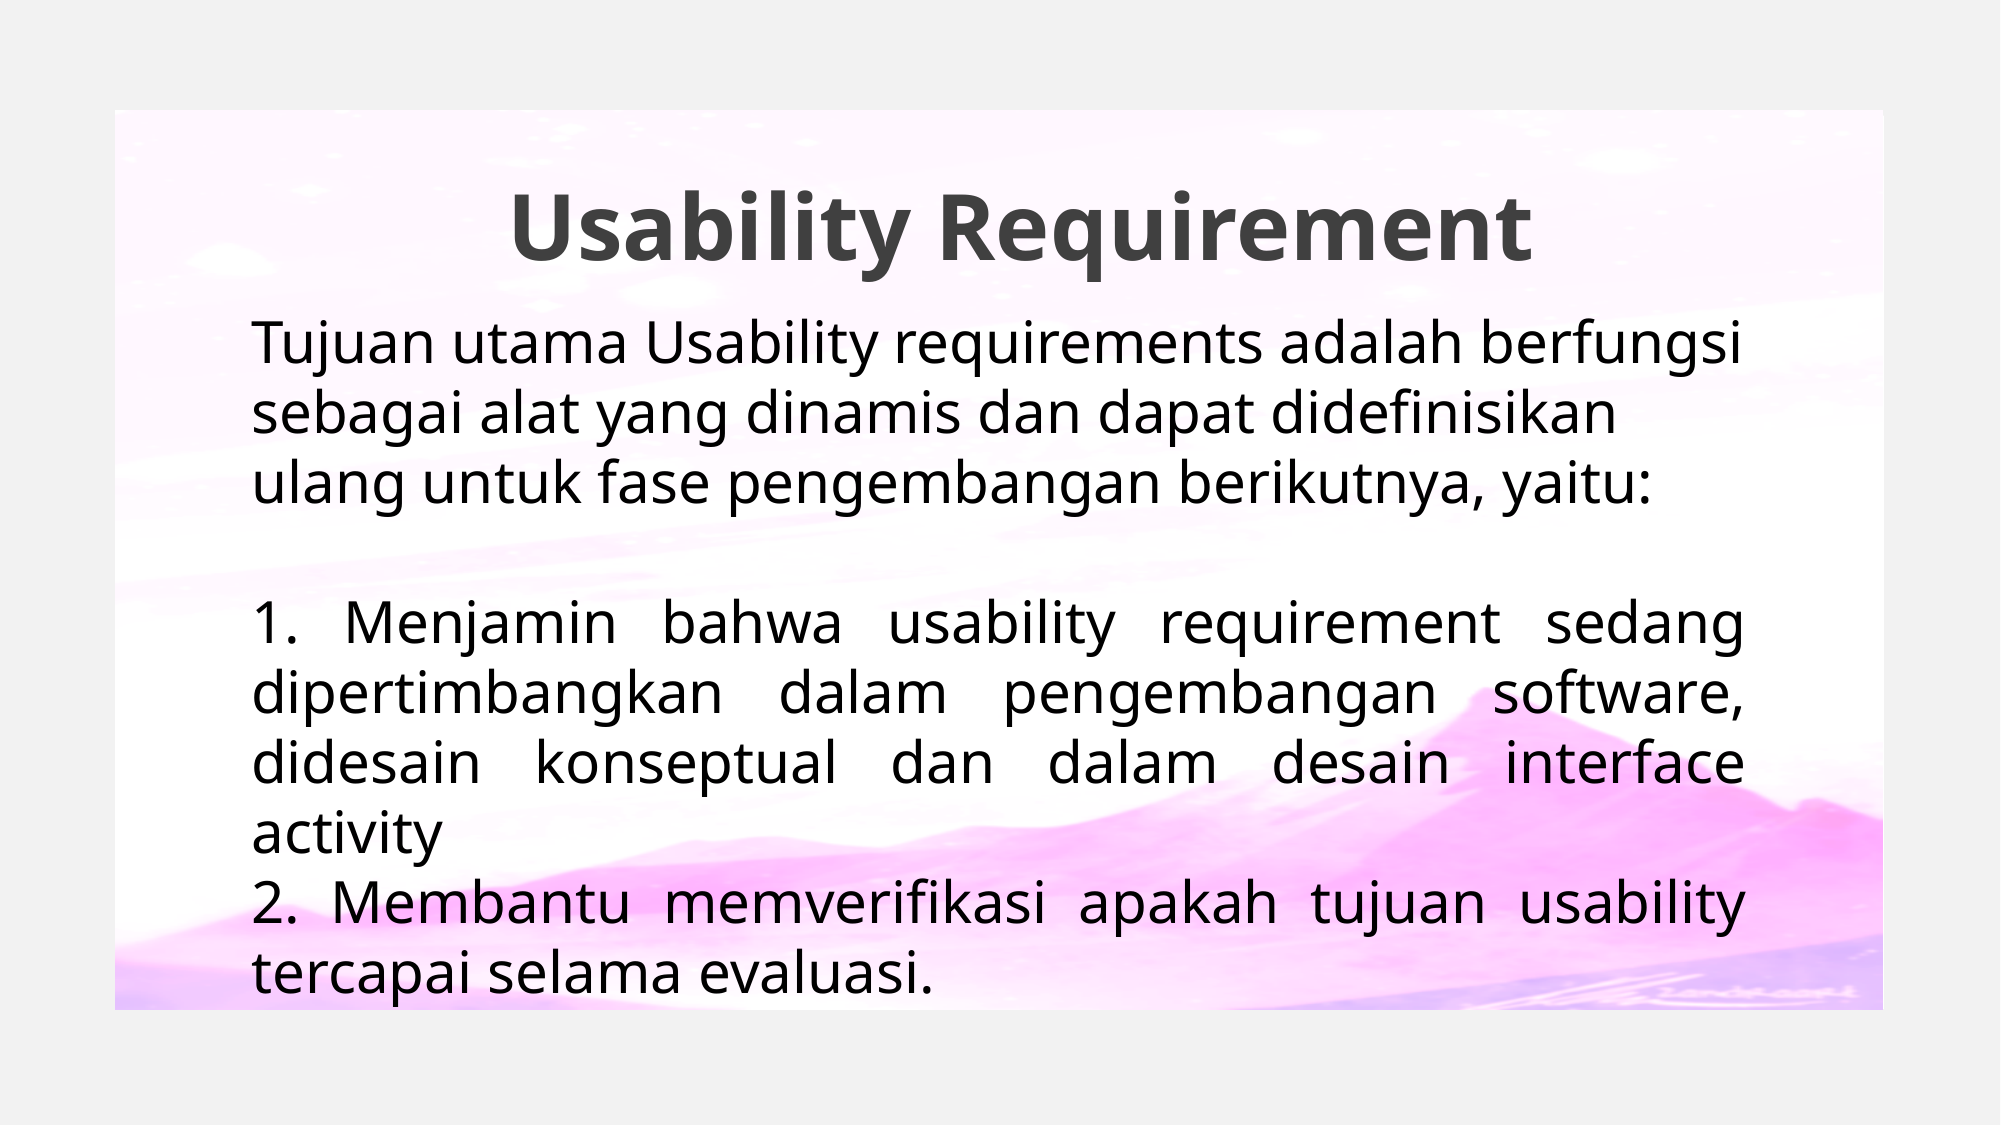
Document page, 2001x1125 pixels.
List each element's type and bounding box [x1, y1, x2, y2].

picture [115, 110, 1883, 1010]
